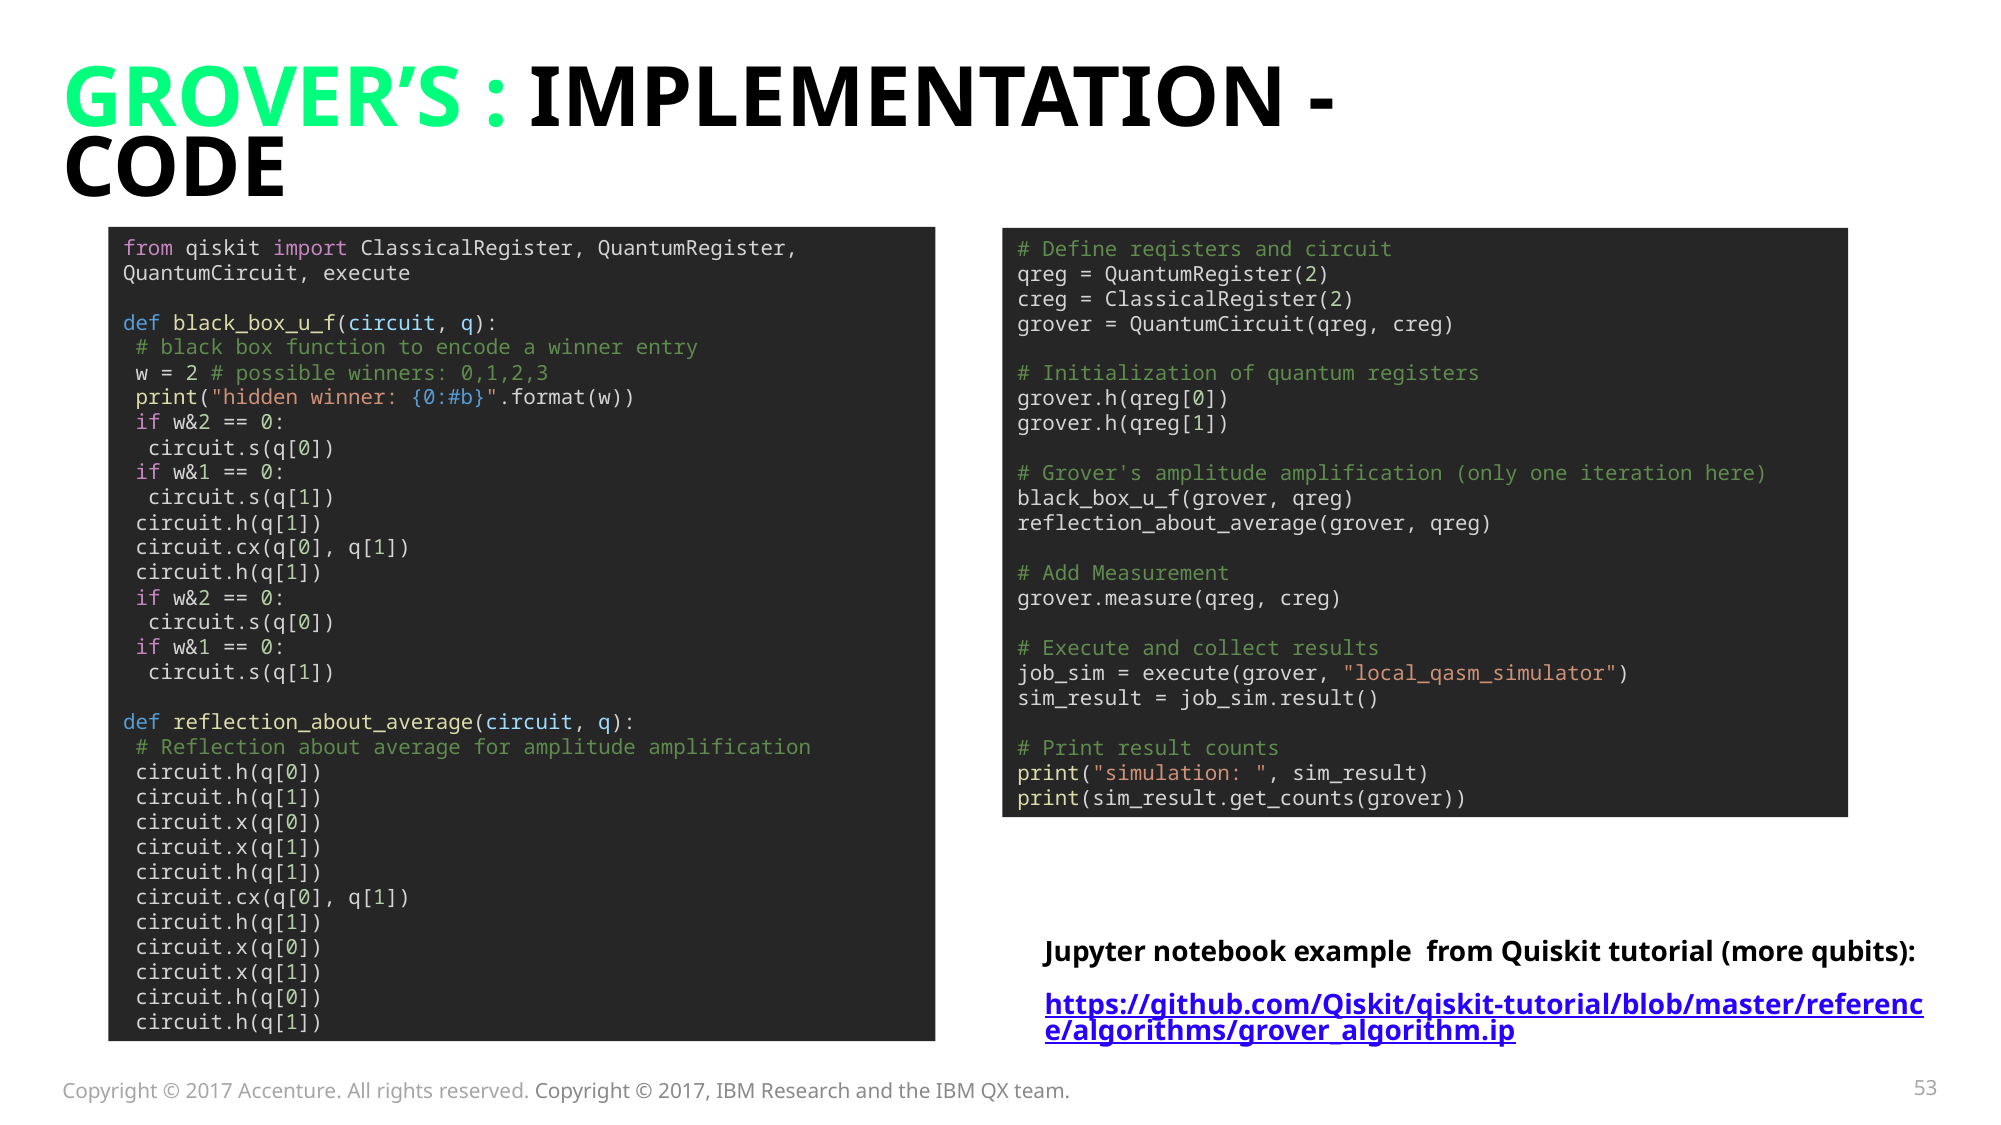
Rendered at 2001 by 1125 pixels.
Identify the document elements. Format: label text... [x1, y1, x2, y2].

text_box from qiskit import ClassicalRegister, QuantumRegister, QuantumCircuit, execute def black_box_u_f(circuit, q): # black box function to encode a winner entry w = 2 # possible winners: 0,1,2,3 print("hidden winner: {0:#b}".format(w)) if w&2 == 0: circuit.s(q[0]) if w&1 == 0: circuit.s(q[1]) circuit.h(q[1]) circuit.cx(q[0], q[1]) circuit.h(q[1]) if w&2 == 0: circuit.s(q[0]) if w&1 == 0: circuit.s(q[1]) def reflection_about_average(circuit, q): # Reflection about average for amplitude amplification circuit.h(q[0]) circuit.h(q[1]) circuit.x(q[0]) circuit.x(q[1]) circuit.h(q[1]) circuit.cx(q[0], q[1]) circuit.h(q[1]) circuit.x(q[0]) circuit.x(q[1]) circuit.h(q[0]) circuit.h(q[1]) [108, 226, 936, 1042]
slide_number 53 [1887, 1069, 1938, 1104]
footer Copyright © 2017 Accenture. All rights reserved. Copyright © 2017, IBM Research and the IBM QX team. [62, 1069, 1131, 1104]
list Jupyter notebook example from Quiskit tutorial (more qubits): https://github.com/Qiskit/qiskit-tutorial/blob/master/reference/algorithms/grover_algorithm.ip [1034, 924, 1920, 1040]
title Grover’s : Implementation - Code [62, 62, 1352, 225]
text_box # Define reqisters and circuit qreg = QuantumRegister(2) creg = ClassicalRegister(2) grover = QuantumCircuit(qreg, creg) # Initialization of quantum registers grover.h(qreg[0]) grover.h(qreg[1]) # Grover's amplitude amplification (only one iteration here) black_box_u_f(grover, qreg) reflection_about_average(grover, qreg) # Add Measurement grover.measure(qreg, creg) # Execute and collect results job_sim = execute(grover, "local_qasm_simulator") sim_result = job_sim.result() # Print result counts print("simulation: ", sim_result) print(sim_result.get_counts(grover)) [1002, 227, 1849, 818]
